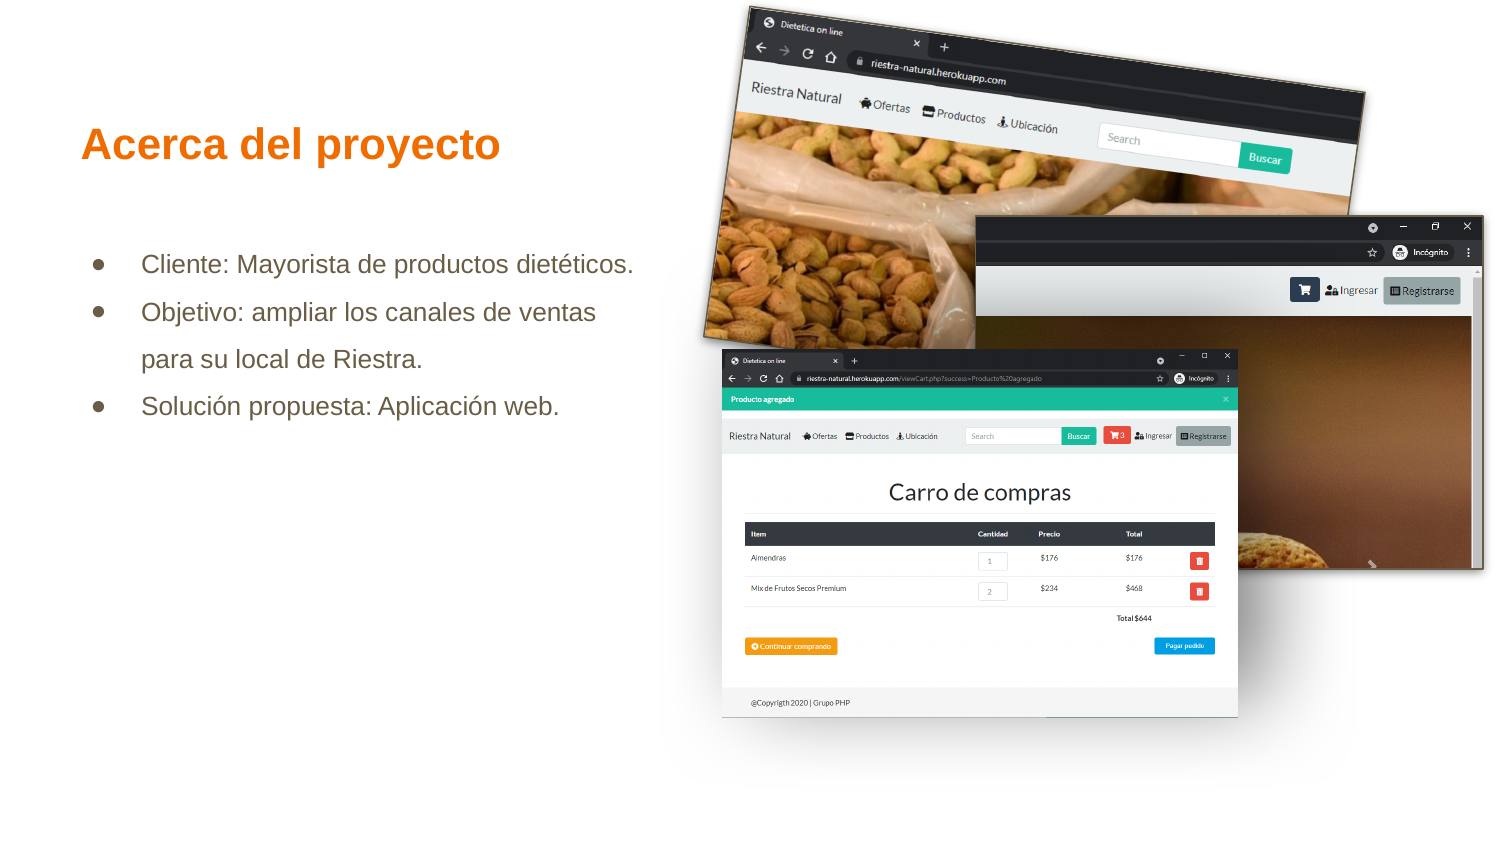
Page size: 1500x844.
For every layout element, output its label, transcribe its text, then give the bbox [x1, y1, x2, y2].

title Acerca del proyecto [65, 59, 560, 184]
list Cliente: Mayorista de productos dietéticos. Objetivo: ampliar los canales de ventas para su local de Riestra. Solución propuesta: Aplicación web. [51, 216, 664, 764]
picture [706, 8, 1483, 719]
